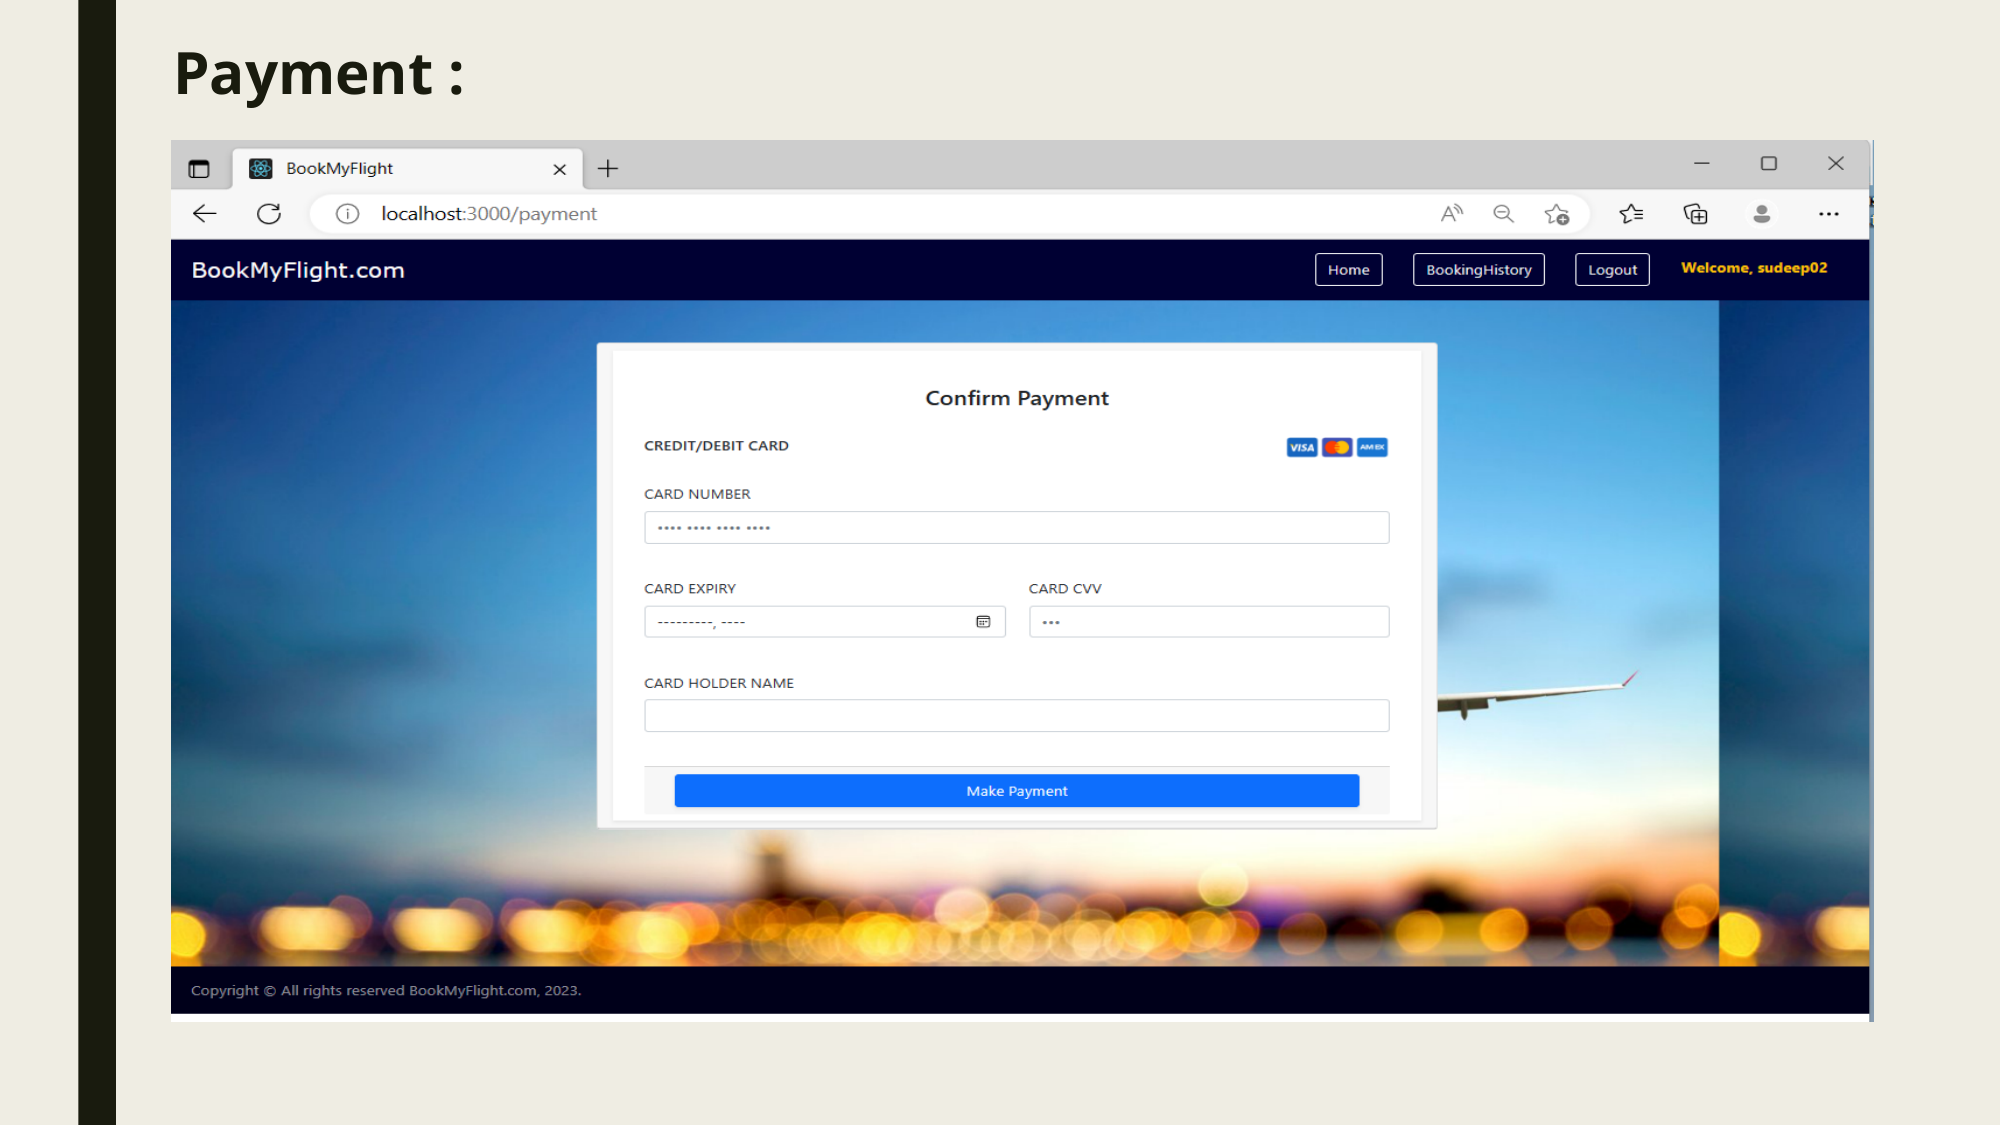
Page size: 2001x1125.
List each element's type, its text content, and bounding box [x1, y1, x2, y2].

title Payment : [158, 37, 593, 134]
picture [171, 140, 1874, 1022]
